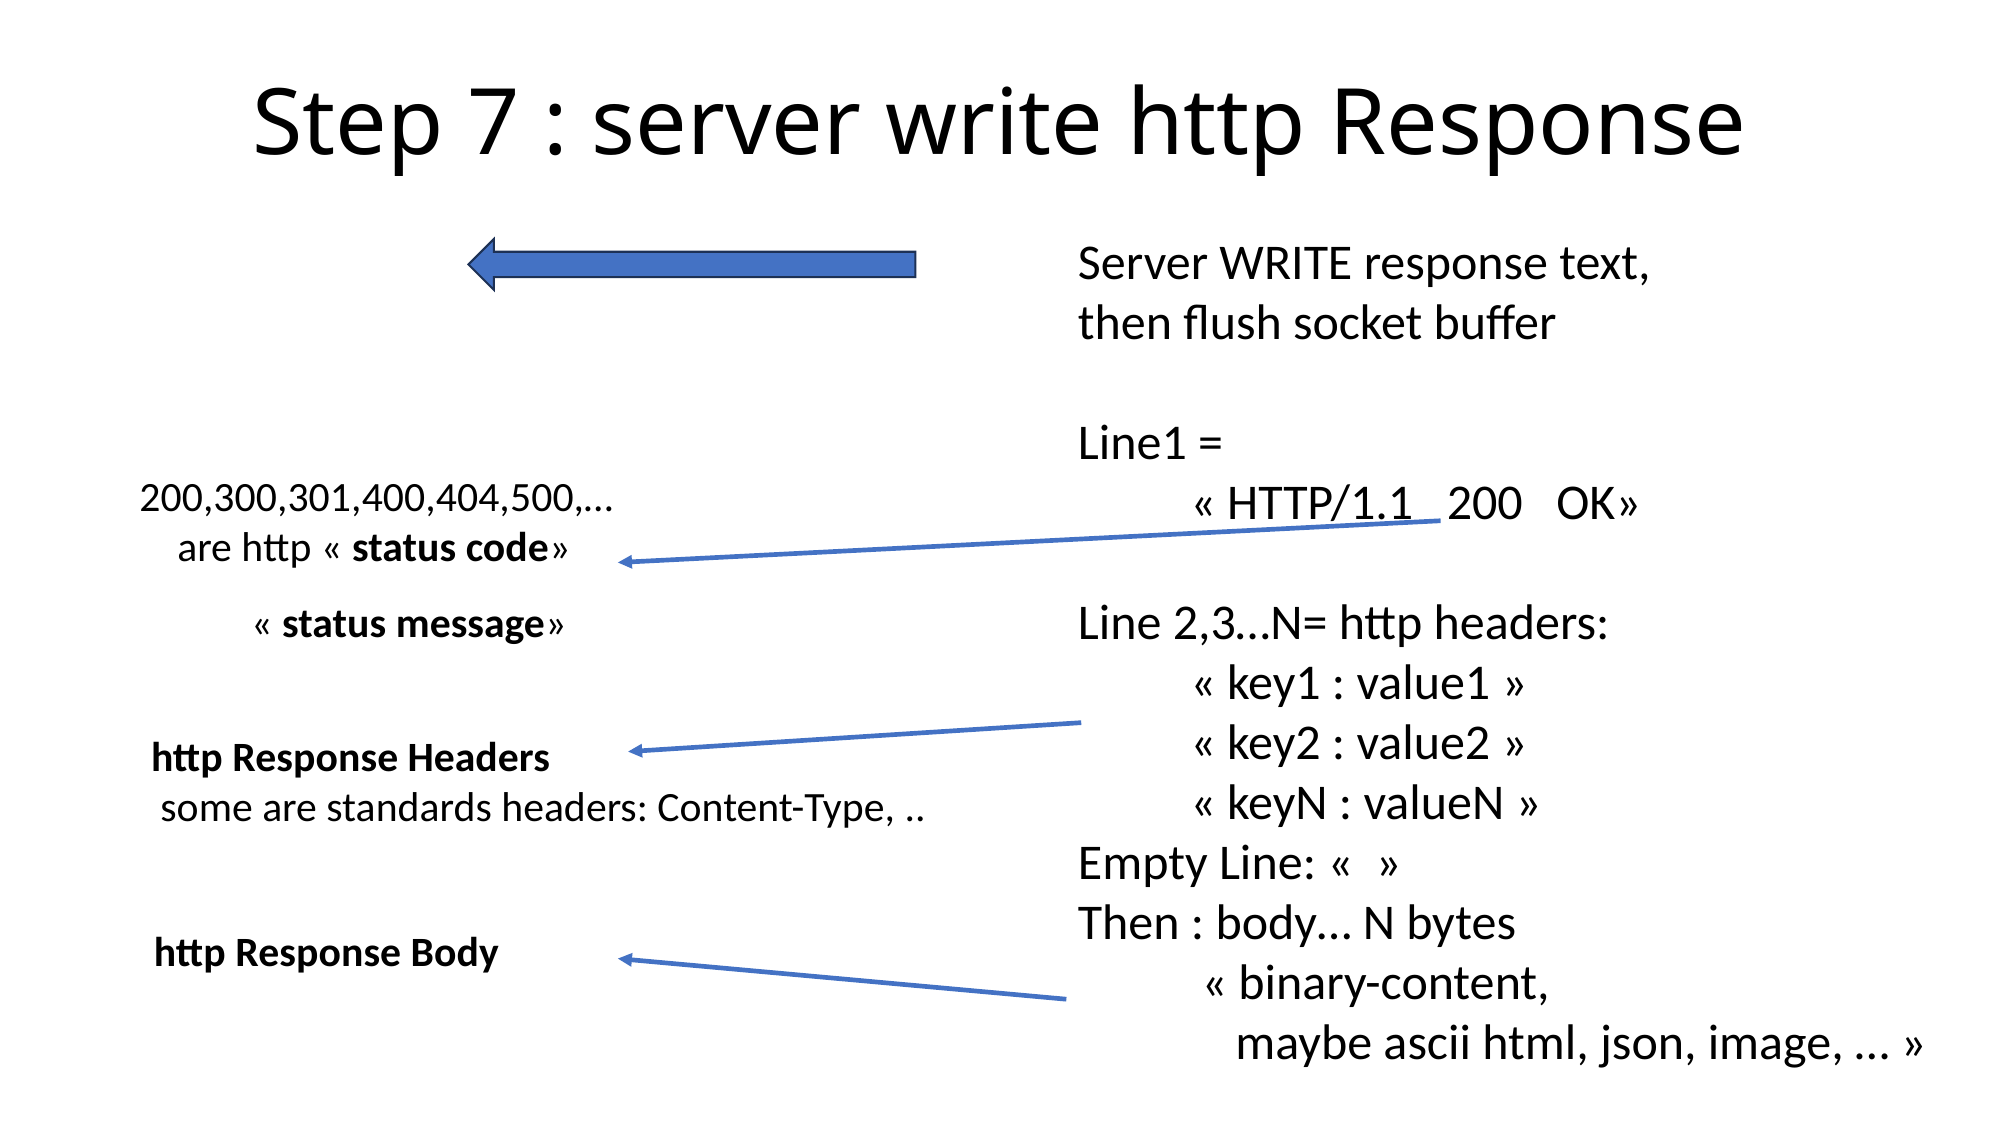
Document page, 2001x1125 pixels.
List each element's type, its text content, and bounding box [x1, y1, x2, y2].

text_box « status message» [236, 588, 582, 653]
text_box http Response Headers some are standards headers: Content-Type, .. [136, 722, 942, 838]
text_box 200,300,301,400,404,500,… are http « status code» [124, 462, 648, 578]
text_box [617, 520, 1441, 563]
text_box [467, 236, 917, 293]
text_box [617, 958, 1067, 1000]
text_box Server WRITE response text, then flush socket buffer Line1 = « HTTP/1.1 200 OK» Line 2,3…N= http headers: « key1 : value1 » « key2 : value2 » « keyN : valueN » Empty Line: « » Then : body… N bytes « binary-content, maybe ascii html, json, image, … » [1063, 222, 1953, 1077]
text_box http Response Body [139, 917, 515, 982]
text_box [628, 722, 1082, 752]
title Step 7 : server write http Response [137, 59, 1863, 190]
